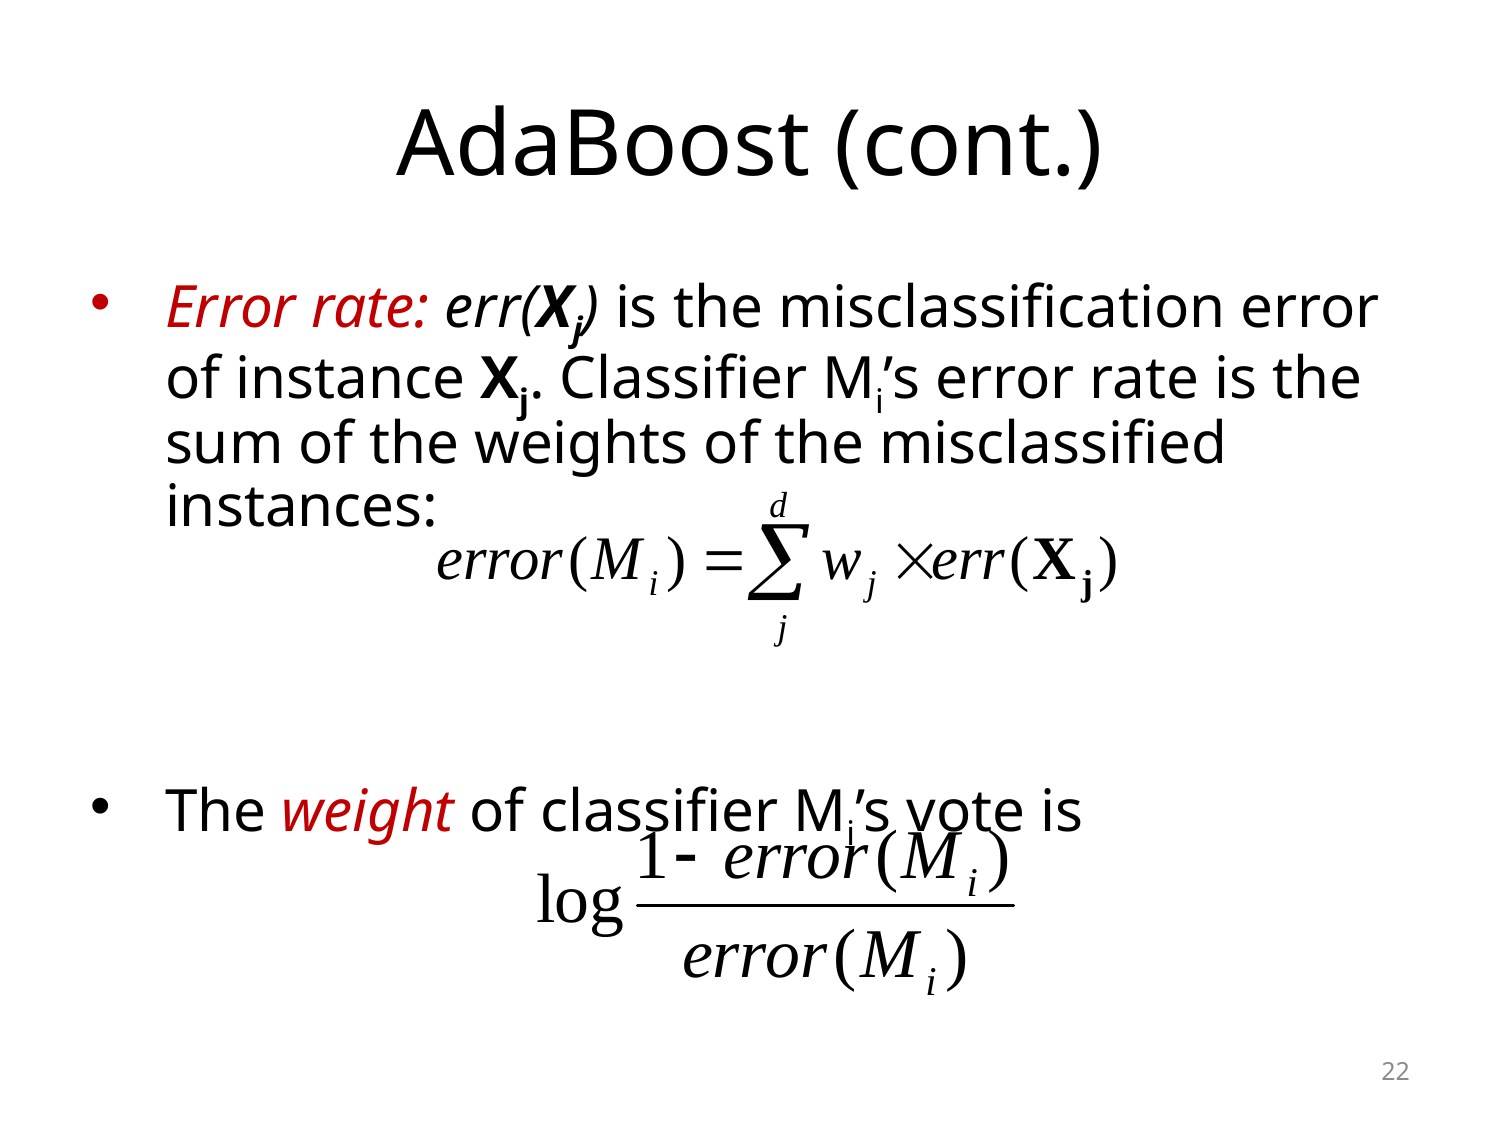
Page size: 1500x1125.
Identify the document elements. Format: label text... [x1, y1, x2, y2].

title AdaBoost (cont.) [75, 45, 1425, 233]
slide_number 22 [1074, 1042, 1425, 1103]
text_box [428, 476, 1128, 658]
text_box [527, 812, 1028, 1011]
list Error rate: err(Xj) is the misclassification error of instance Xj. Classifier Mi’s error rate is the sum of the weights of the misclassified instances: The weight of classifier Mi’s vote is [75, 262, 1425, 1103]
